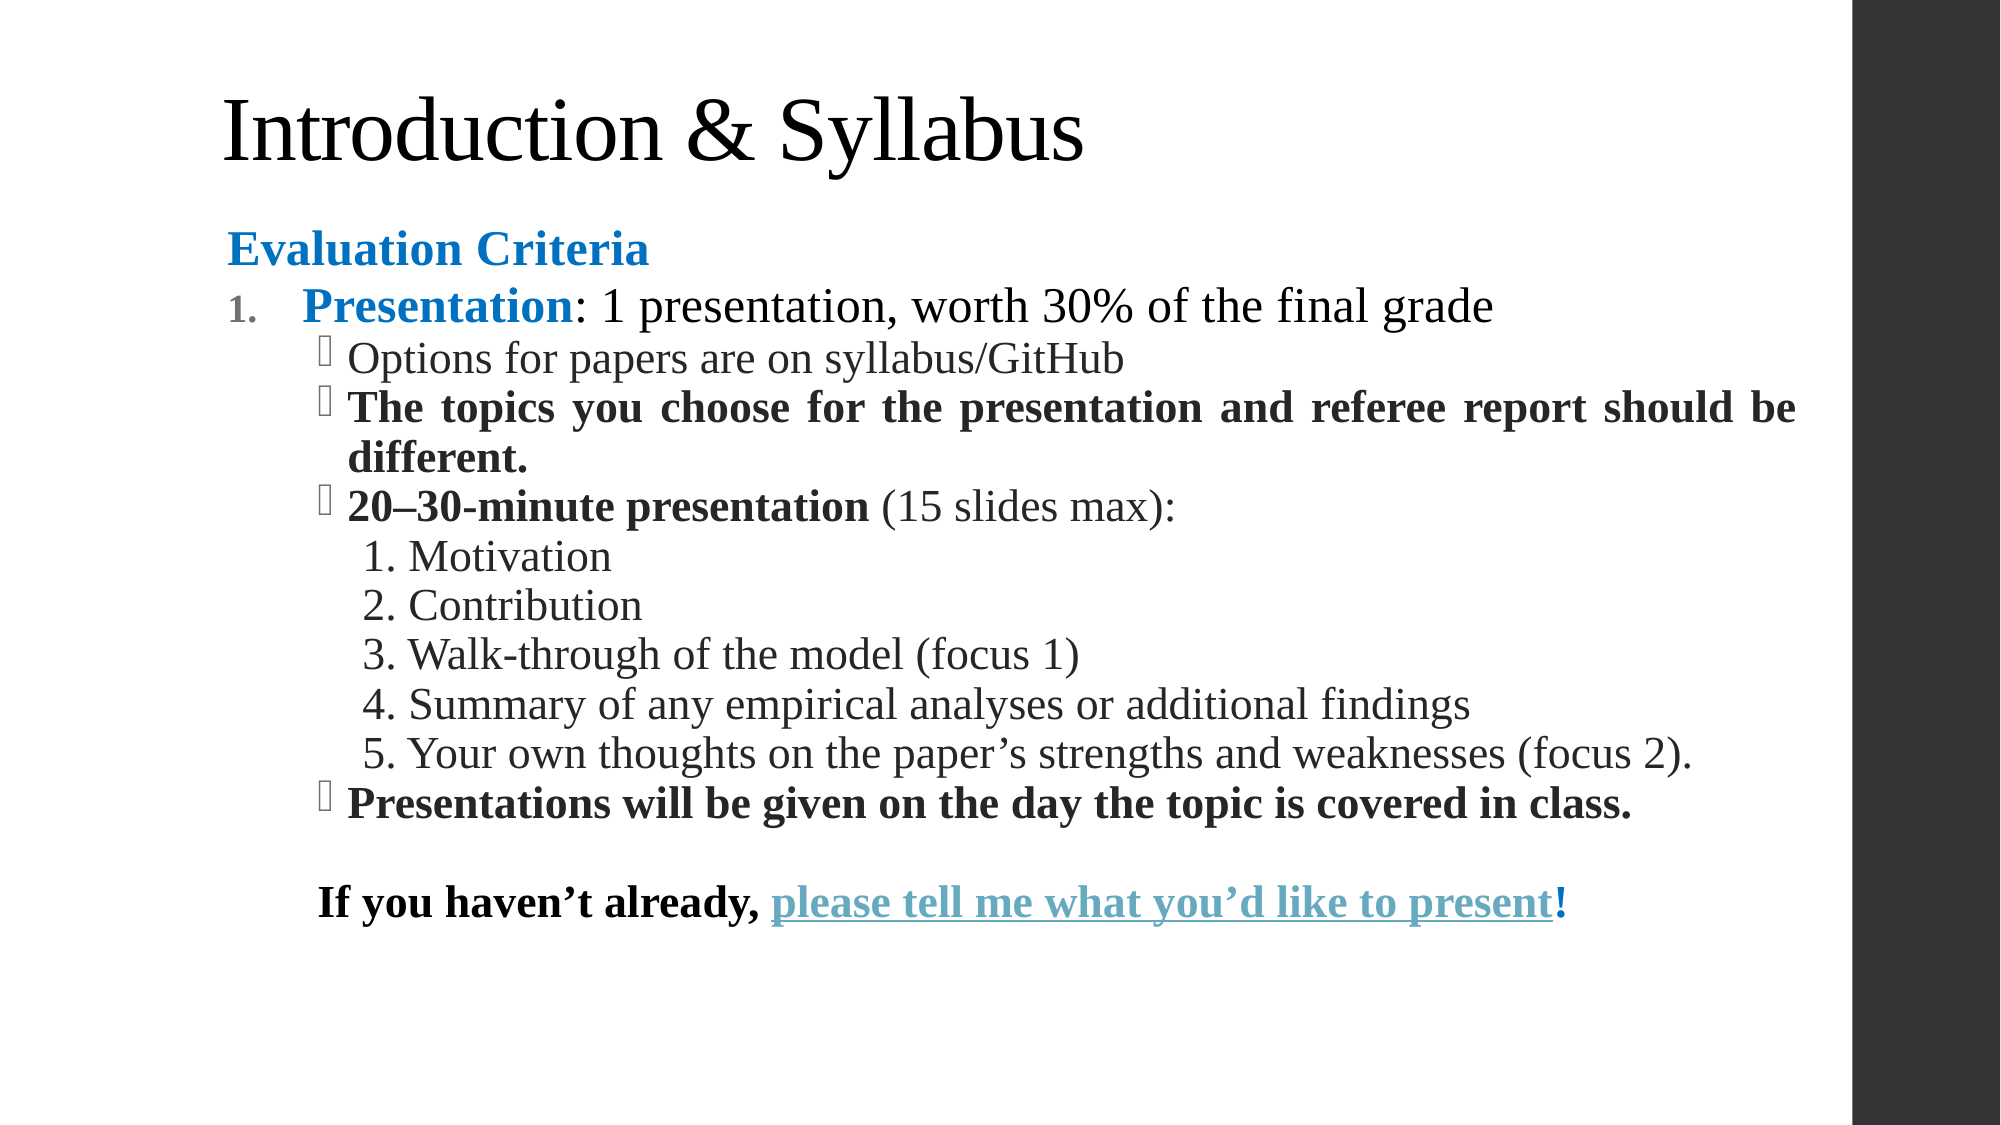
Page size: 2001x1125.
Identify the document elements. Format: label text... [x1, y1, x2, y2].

list Evaluation Criteria Presentation: 1 presentation, worth 30% of the final grade Options for papers are on syllabus/GitHub The topics you choose for the presentation and referee report should be different. 20–30-minute presentation (15 slides max): 1. Motivation 2. Contribution 3. Walk-through of the model (focus 1) 4. Summary of any empirical analyses or additional findings 5. Your own thoughts on the paper’s strengths and weaknesses (focus 2). Presentations will be given on the day the topic is covered in class. If you haven’t already, please tell me what you’d like to present! [212, 212, 1813, 1014]
title [206, 60, 1797, 278]
